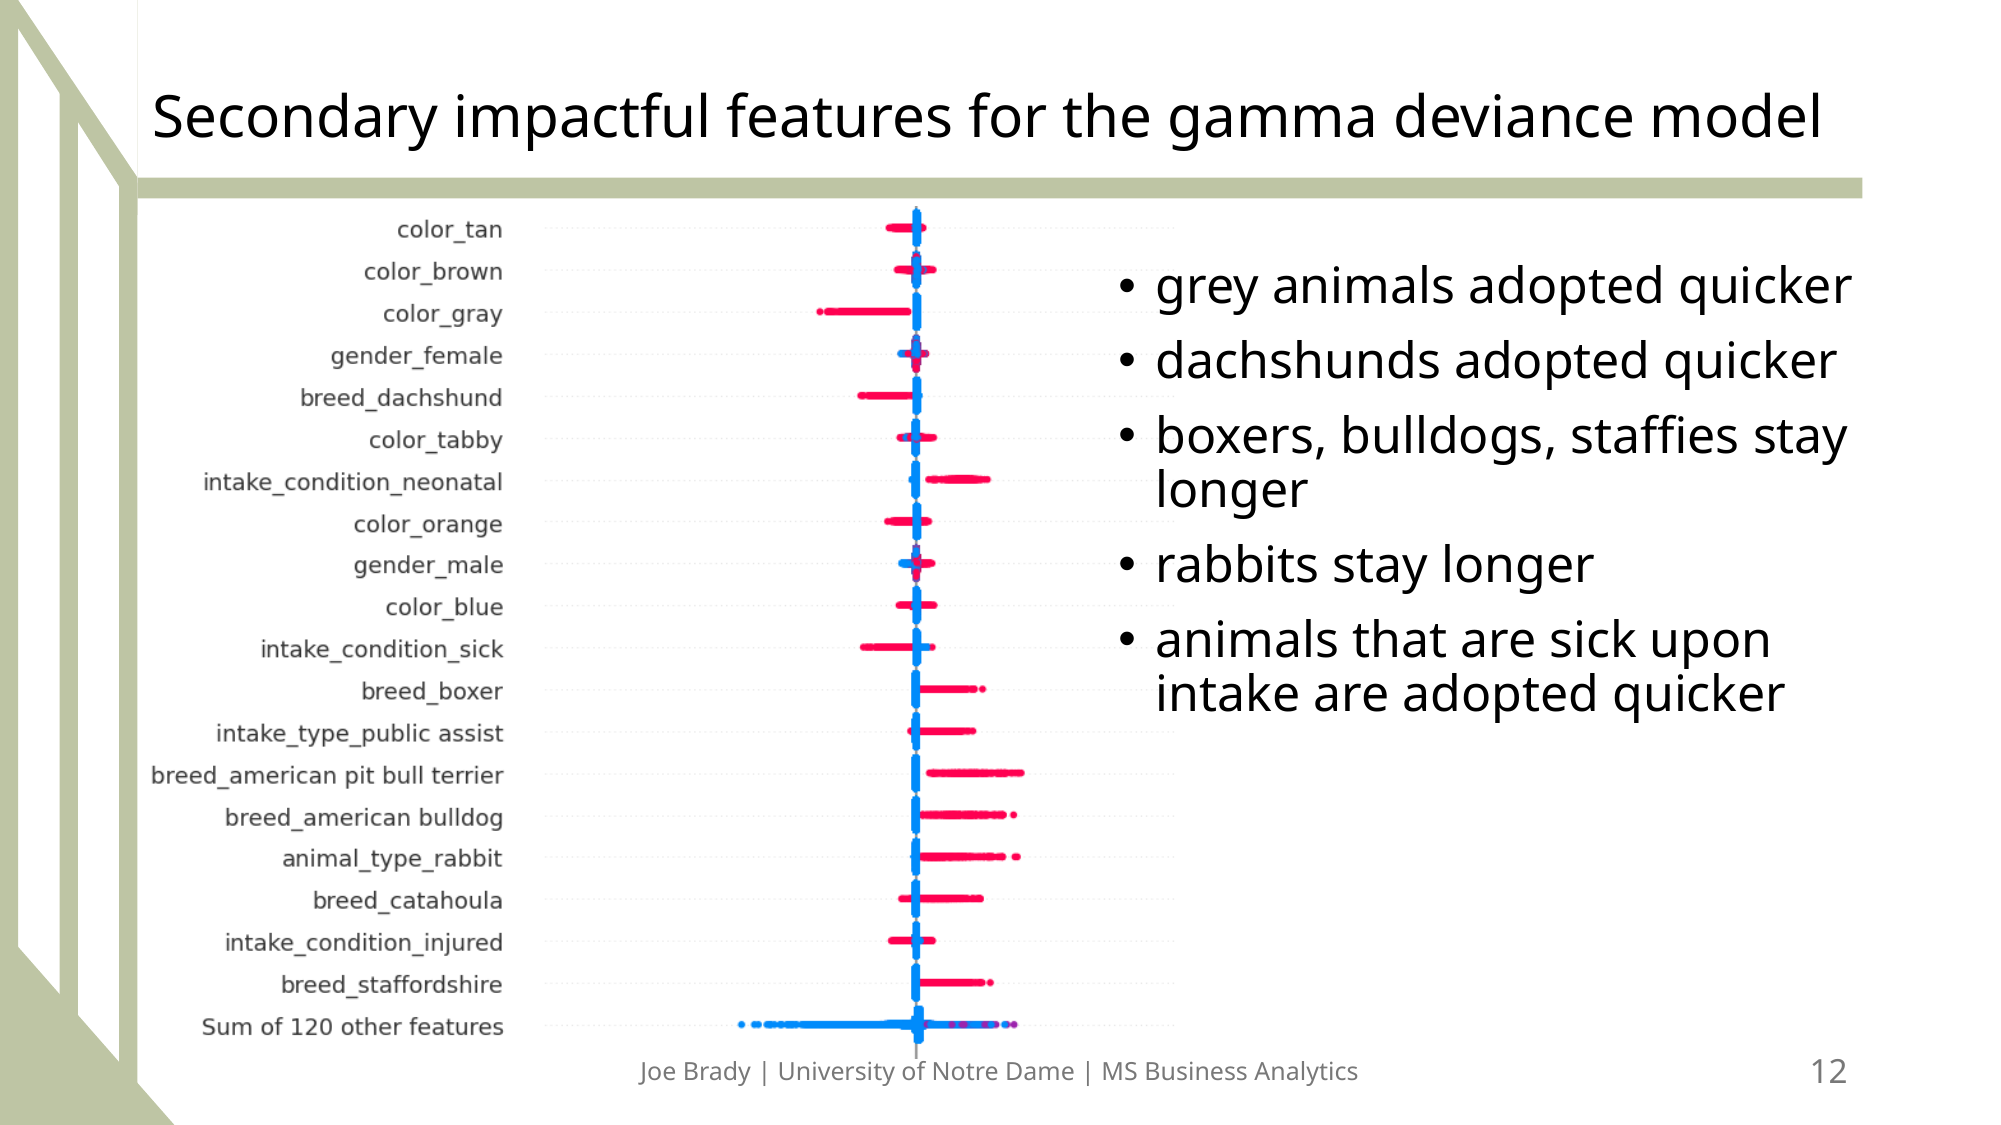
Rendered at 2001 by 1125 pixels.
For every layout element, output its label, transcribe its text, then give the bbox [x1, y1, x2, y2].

picture [138, 206, 1217, 1060]
title Secondary impactful features for the gamma deviance model [137, 59, 1863, 178]
slide_number 12 [1553, 1042, 1863, 1103]
footer Joe Brady | University of Notre Dame | MS Business Analytics [528, 1042, 1472, 1103]
text_box grey animals adopted quicker dachshunds adopted quicker boxers, bulldogs, staffies stay longer rabbits stay longer animals that are sick upon intake are adopted quicker [1217, 253, 1879, 968]
